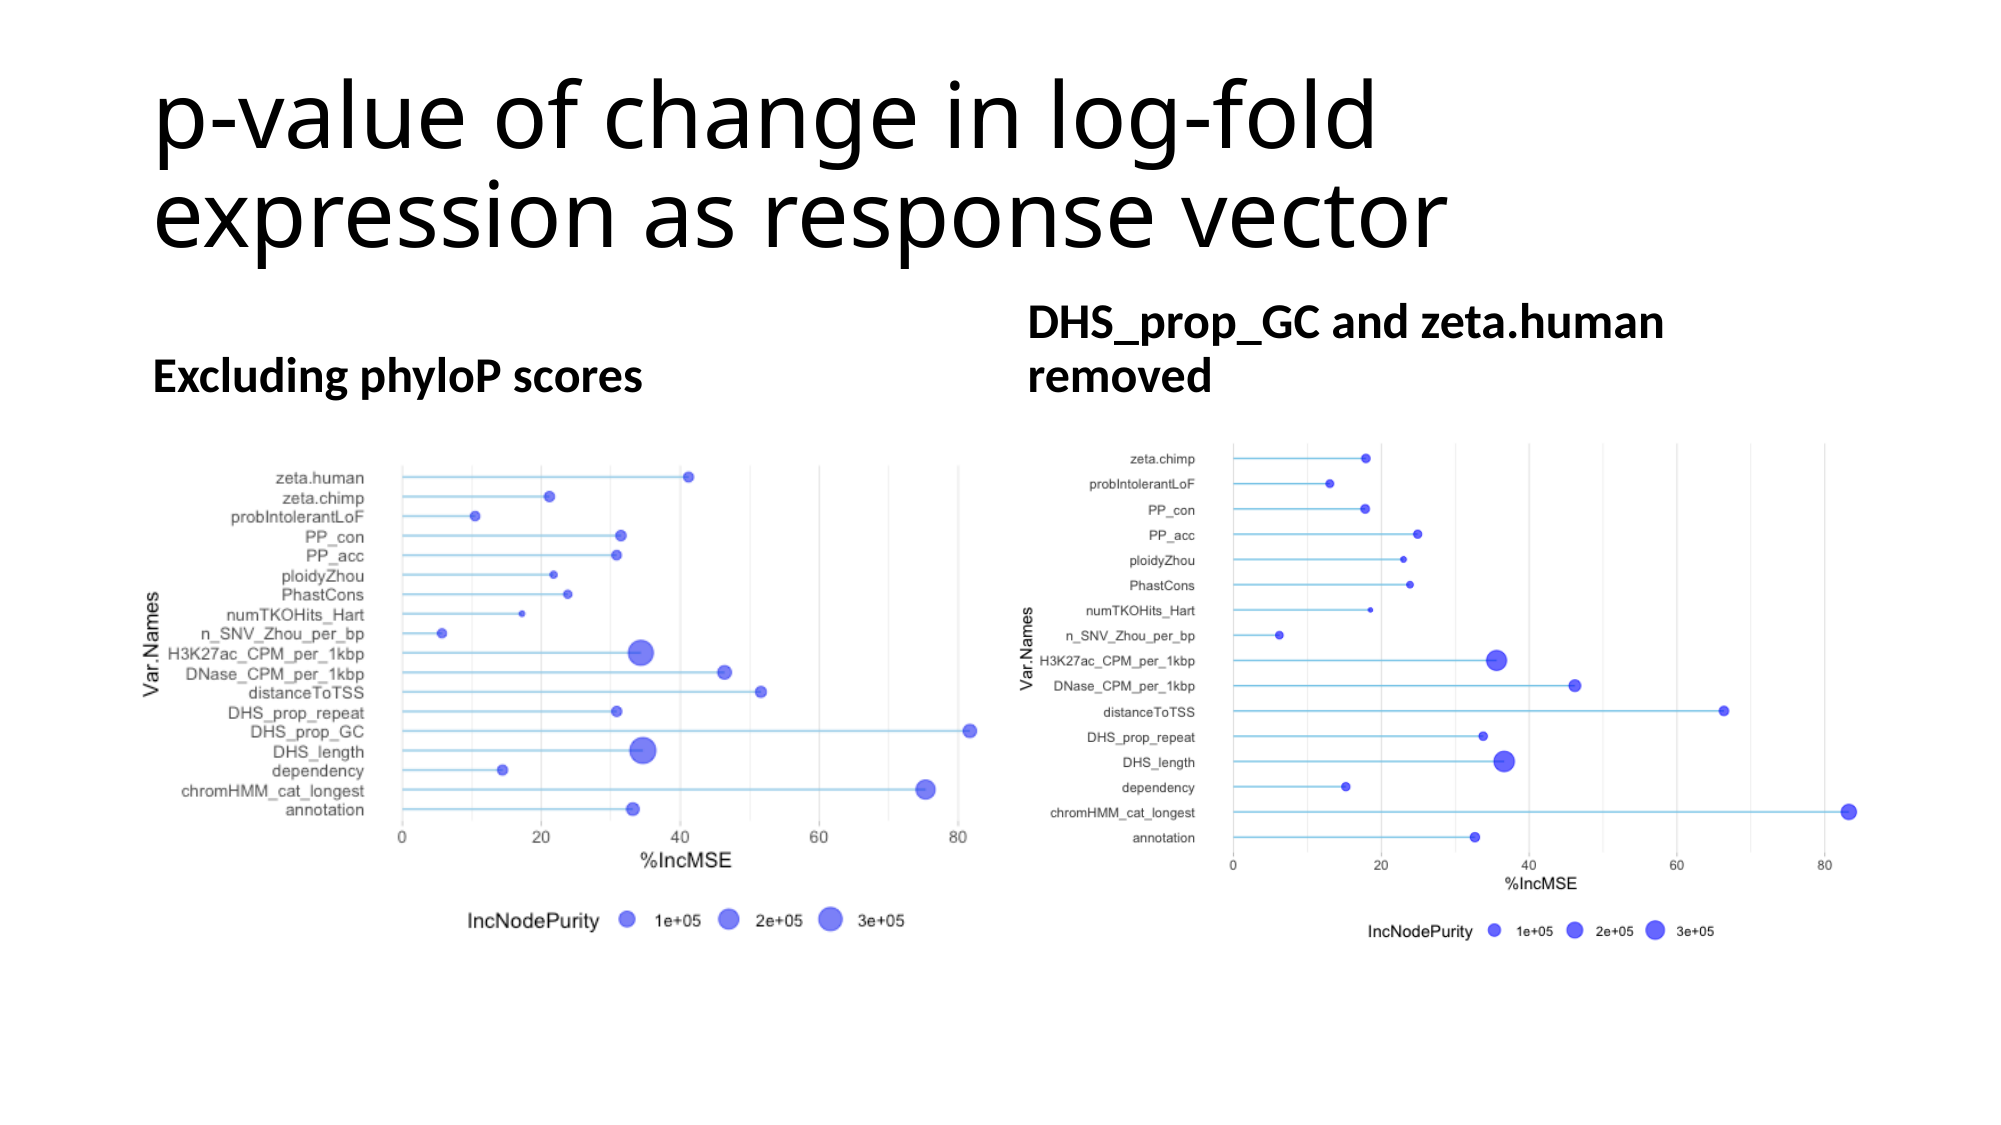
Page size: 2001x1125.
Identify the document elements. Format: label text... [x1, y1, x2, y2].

picture [133, 455, 1009, 957]
title p-value of change in log-fold expression as response vector [137, 59, 1863, 278]
list Excluding phyloP scores [137, 275, 984, 411]
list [1012, 435, 1888, 960]
list DHS_prop_GC and zeta.human removed [1012, 275, 1863, 411]
